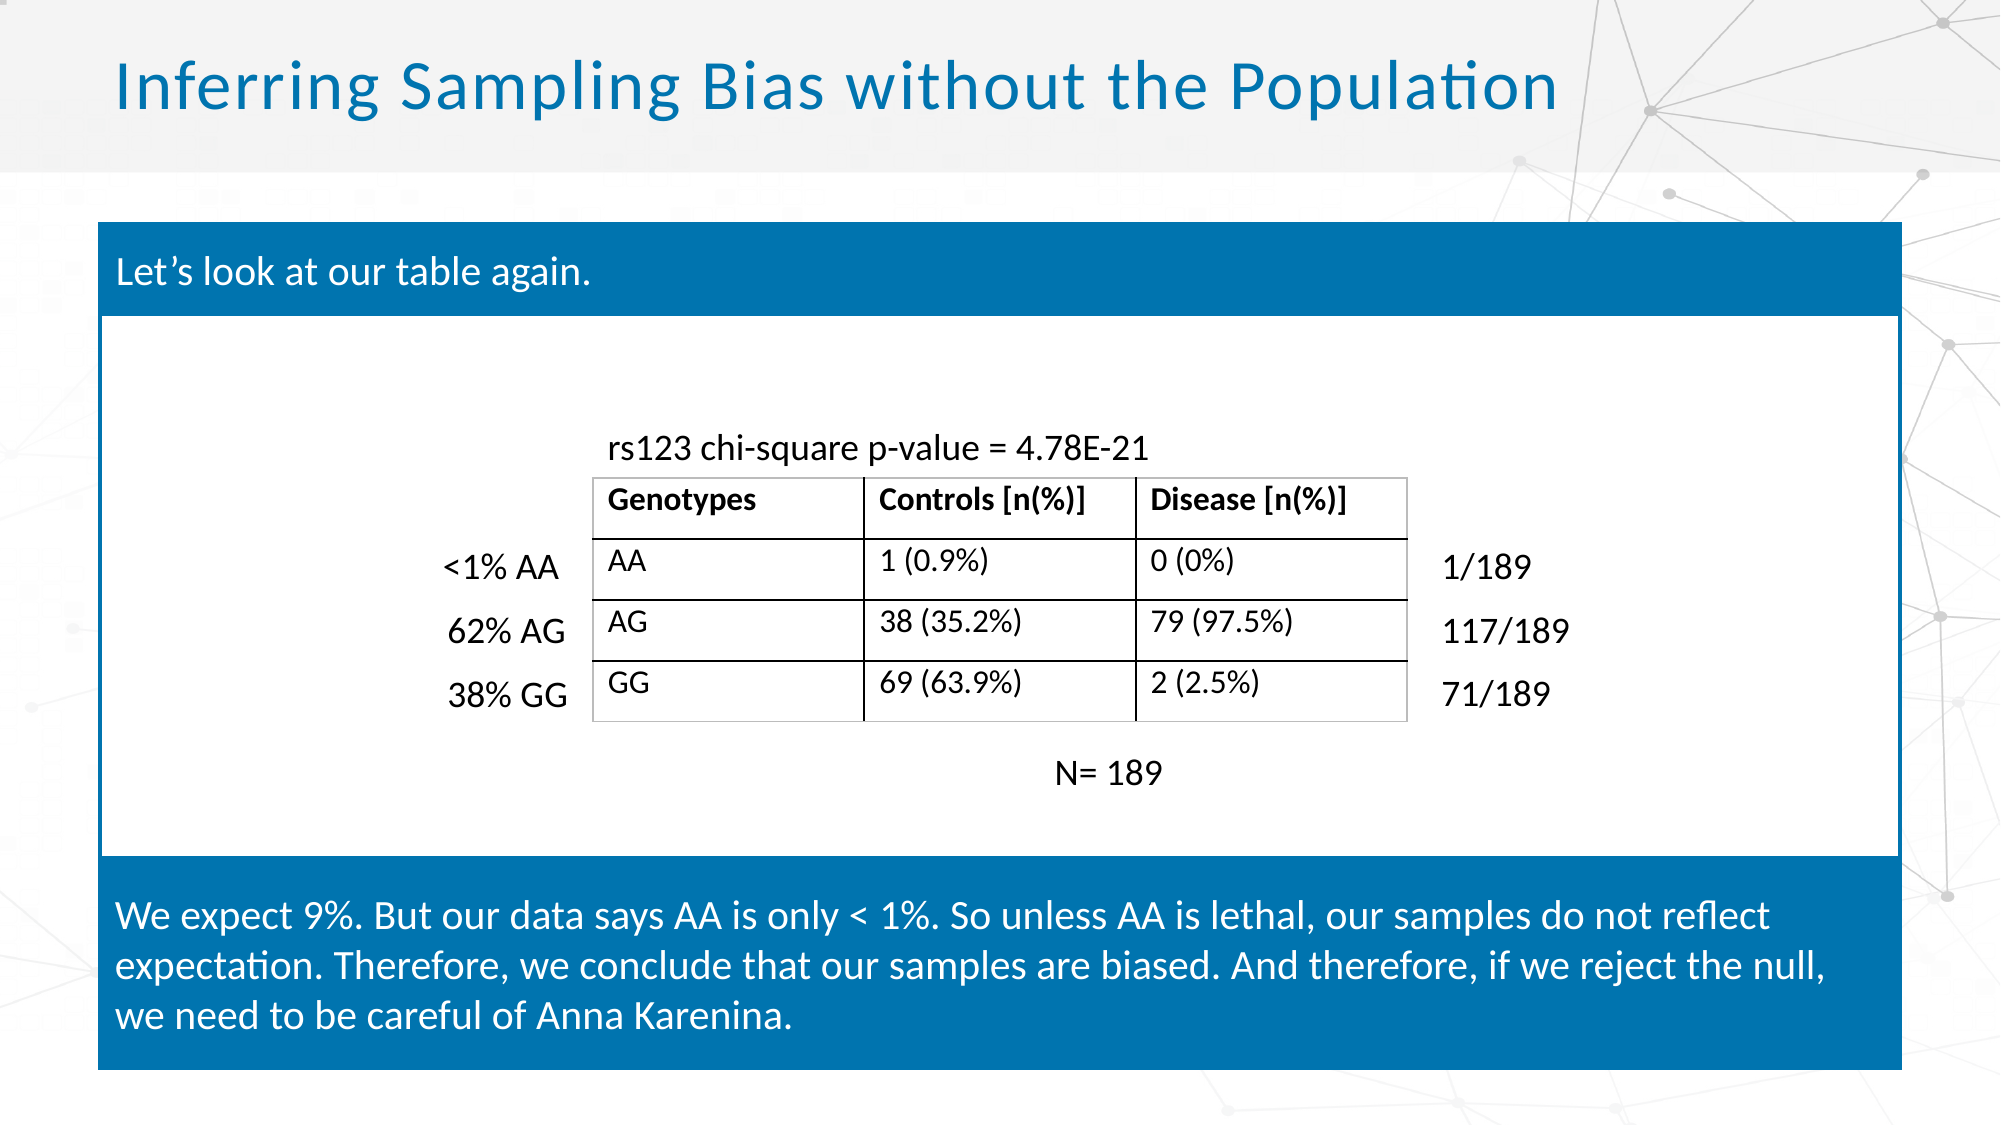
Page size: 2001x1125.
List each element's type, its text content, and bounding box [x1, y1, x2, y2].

table_cell 38 (35.2%) [865, 601, 1135, 660]
text_box 1/189 [1426, 535, 1547, 595]
table_cell 79 (97.5%) [1137, 601, 1406, 660]
table_cell 1 (0.9%) [865, 540, 1135, 599]
table_cell AA [594, 540, 863, 599]
table_cell GG [594, 662, 863, 721]
text_box 62% AG [432, 599, 590, 659]
table_cell AG [594, 601, 863, 660]
text_box N= 189 [1039, 740, 1187, 800]
table_cell 2 (2.5%) [1137, 662, 1406, 721]
text_box rs123 chi-square p-value = 4.78E-21 [592, 415, 1219, 476]
table_header Controls [n(%)] [865, 479, 1135, 538]
text_box Let’s look at our table again. [101, 224, 1899, 314]
text_box <1% AA [428, 535, 583, 595]
table_header Disease [n(%)] [1137, 479, 1406, 538]
table_cell 0 (0%) [1137, 540, 1406, 599]
text_box 71/189 [1426, 661, 1566, 722]
table_header Genotypes [594, 479, 863, 538]
text_box 38% GG [432, 663, 583, 723]
title Inferring Sampling Bias without the Population [99, 0, 1900, 173]
text_box 117/189 [1426, 599, 1585, 659]
text_box [99, 223, 1900, 1068]
text_box We expect 9%. But our data says AA is only < 1%. So unless AA is lethal, our samples do not reflect expectation. Therefore, we conclude that our samples are biased. And therefore, if we reject the null, we need to be careful of Anna Karenina. [99, 858, 1898, 1067]
table_cell 69 (63.9%) [865, 662, 1135, 721]
